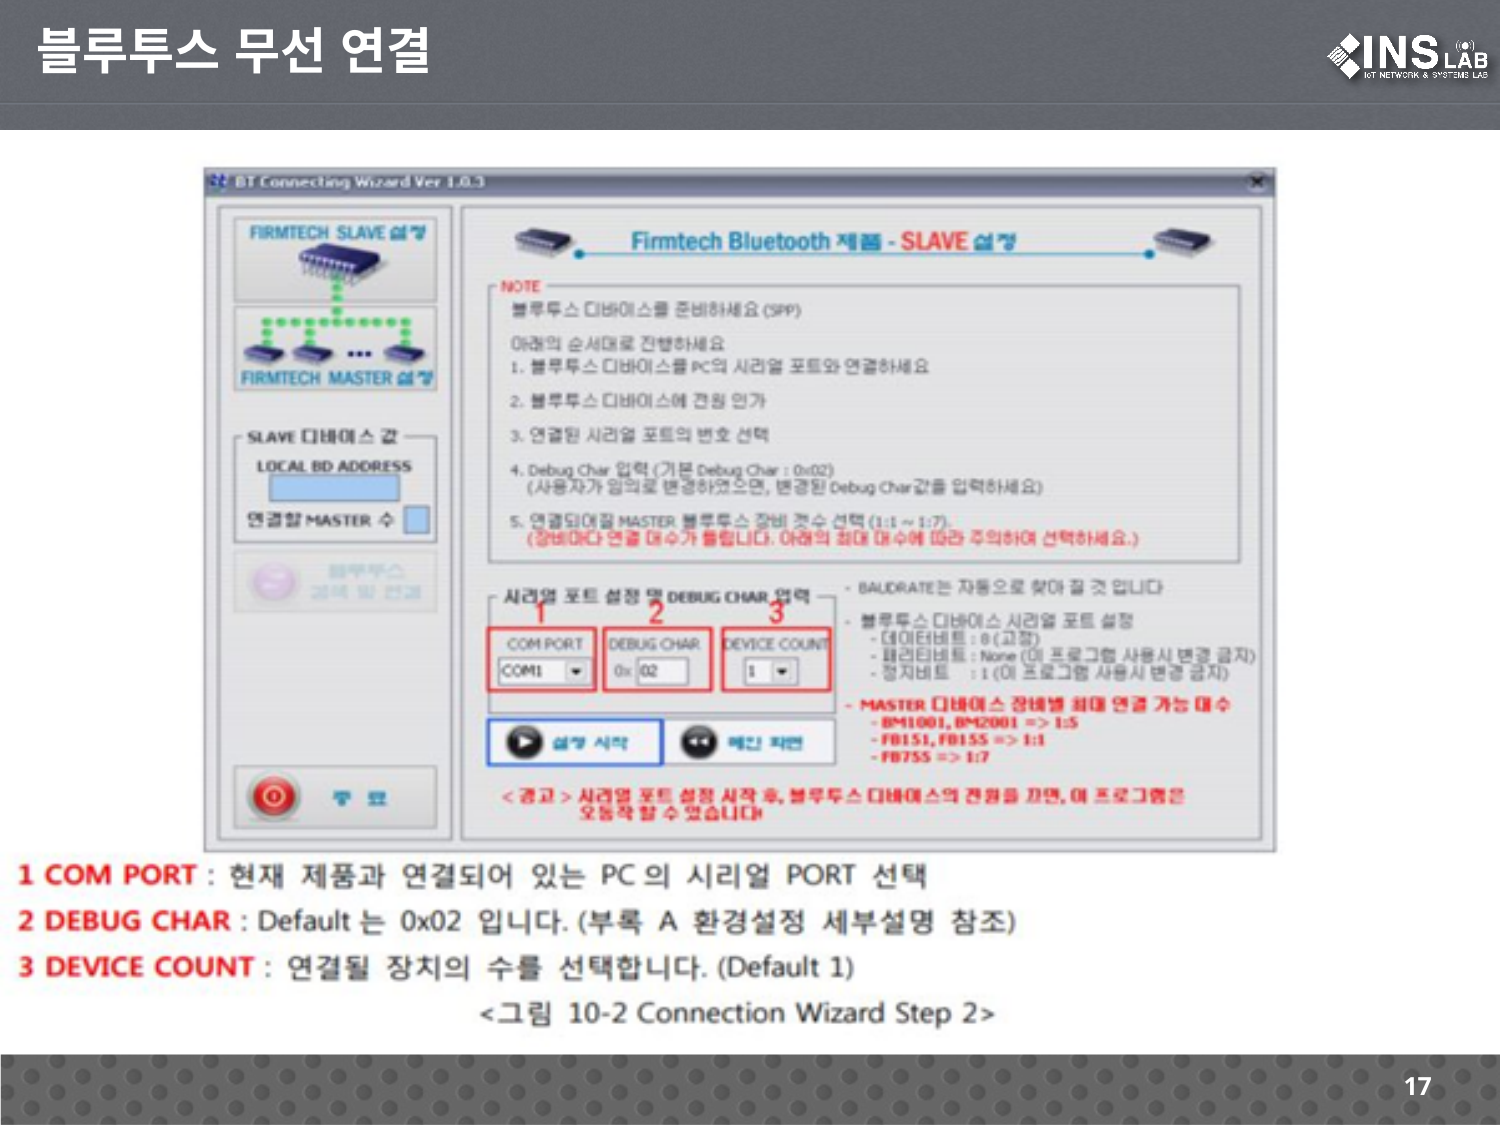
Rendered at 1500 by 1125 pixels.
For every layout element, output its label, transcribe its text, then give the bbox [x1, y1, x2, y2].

picture [1327, 11, 1500, 101]
list 블루투스 무선 연결 [21, 12, 550, 102]
picture [0, 146, 1500, 1048]
slide_number 17 [1096, 1057, 1447, 1118]
